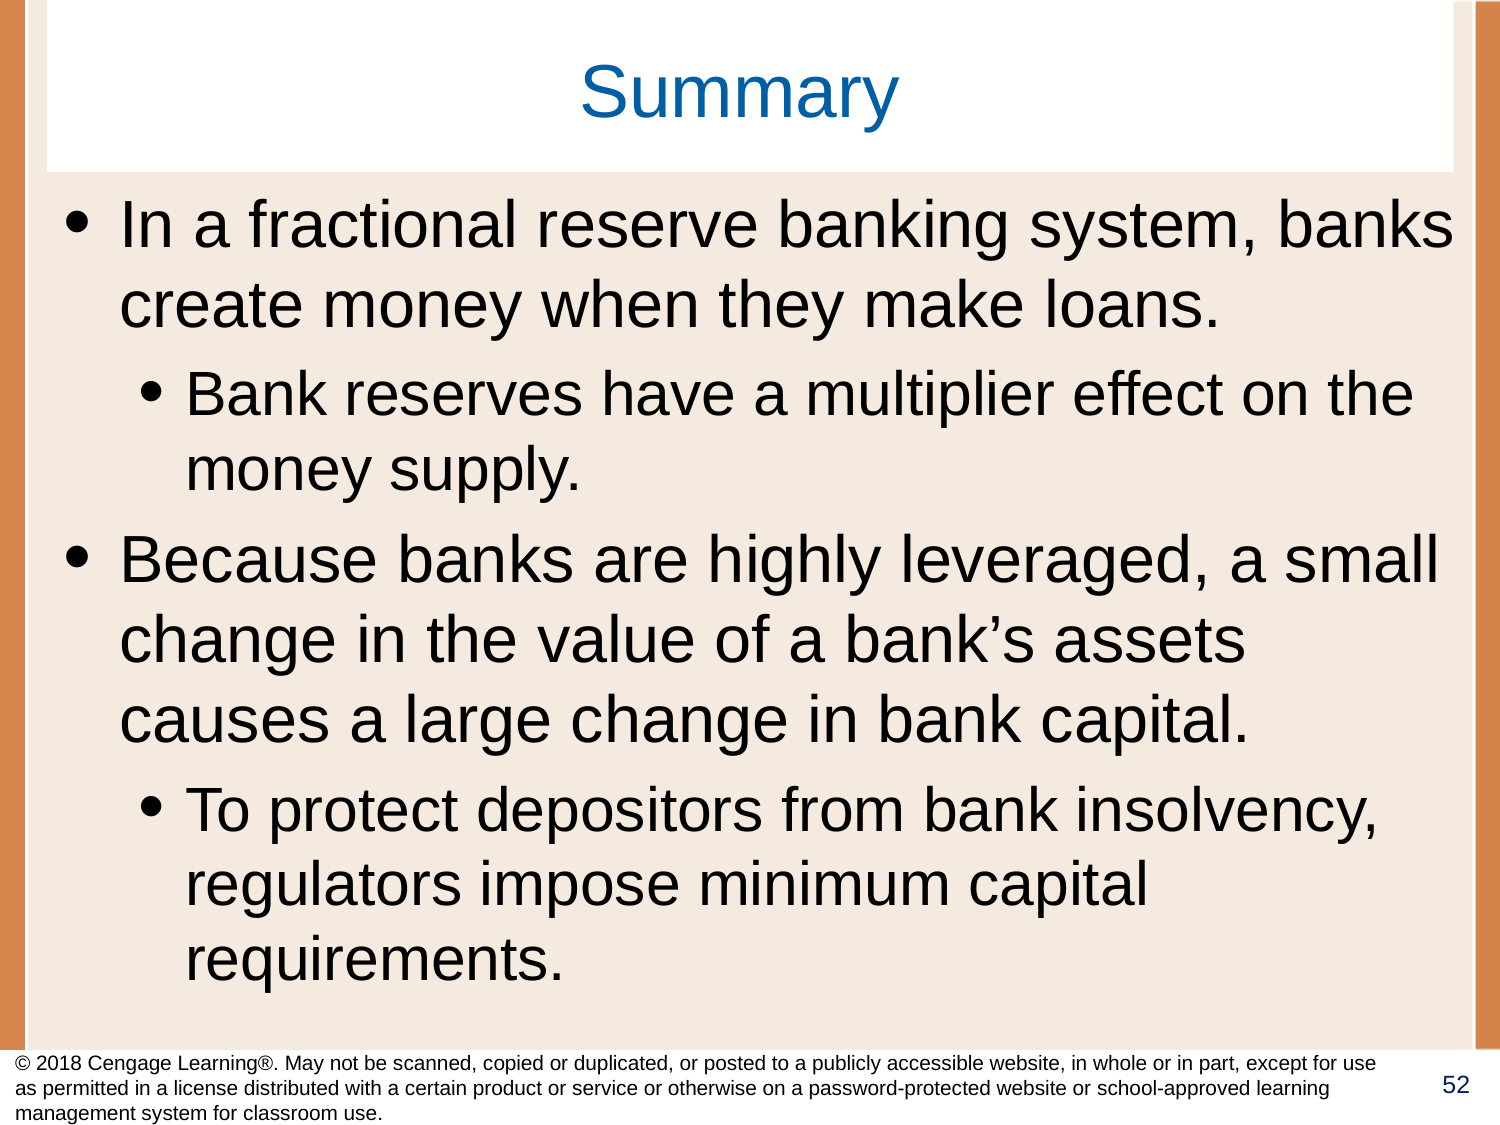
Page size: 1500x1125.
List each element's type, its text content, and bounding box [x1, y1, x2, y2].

picture [1454, 2, 1500, 1048]
slide_number 52 [1412, 1060, 1500, 1125]
footer © 2018 Cengage Learning®. May not be scanned, copied or duplicated, or posted to a publicly accessible website, in whole or in part, except for use as permitted in a license distributed with a certain product or service or otherwise on a password-protected website or school-approved learning management system for classroom use. [0, 1050, 1412, 1125]
list In a fractional reserve banking system, banks create money when they make loans. Bank reserves have a multiplier effect on the money supply. Because banks are highly leveraged, a small change in the value of a bank’s assets causes a large change in bank capital. To protect depositors from bank insolvency, regulators impose minimum capital requirements. [48, 172, 1475, 1063]
title Summary [37, 16, 1463, 158]
picture [0, 0, 48, 1050]
